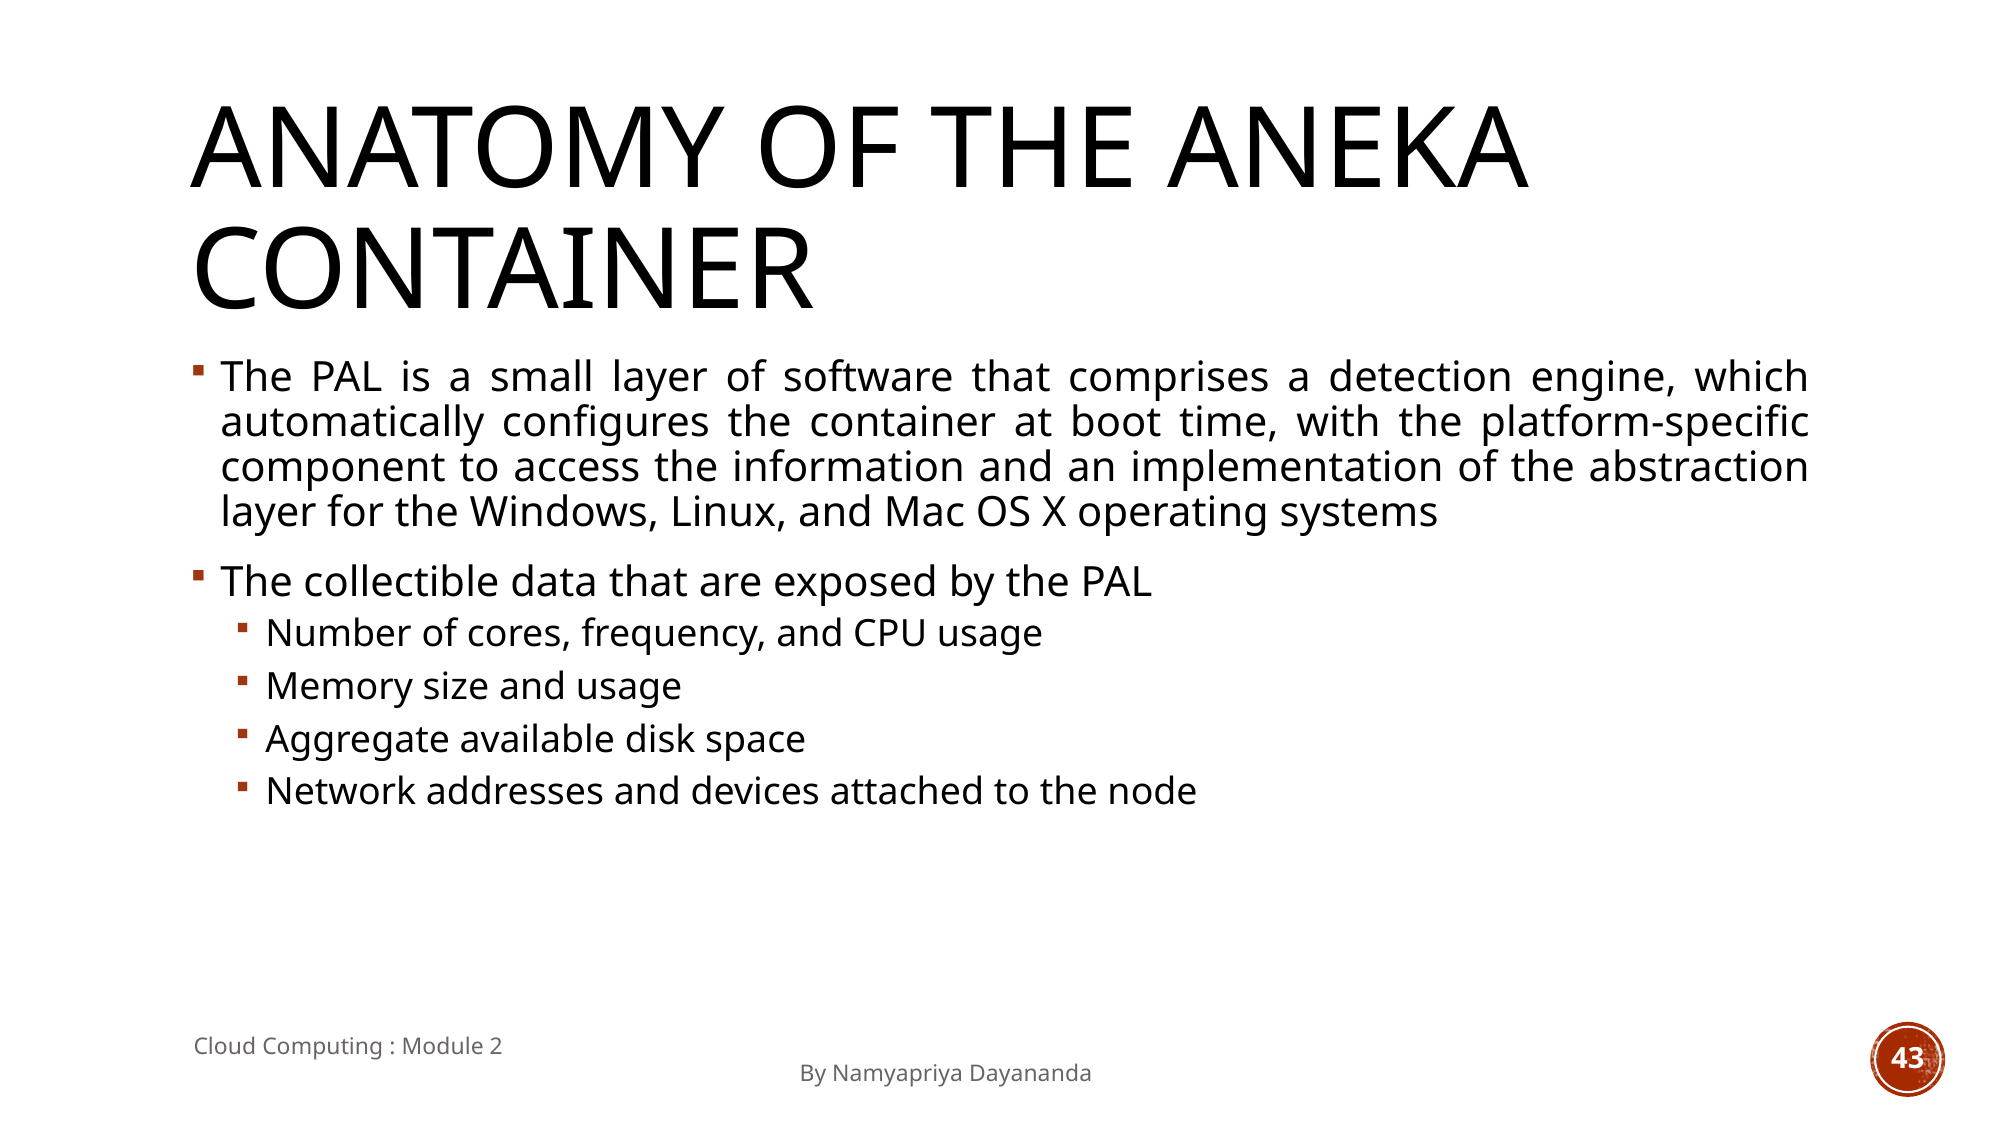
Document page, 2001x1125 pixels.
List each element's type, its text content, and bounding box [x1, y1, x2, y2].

footer Cloud Computing : Module 2 By Namyapriya Dayananda [178, 1028, 1826, 1089]
title ANATOMY OF THE ANEKA CONTAINER [175, 79, 1826, 344]
slide_number 43 [1855, 1028, 1961, 1089]
list The PAL is a small layer of software that comprises a detection engine, which automatically configures the container at boot time, with the platform-specific component to access the information and an implementation of the abstraction layer for the Windows, Linux, and Mac OS X operating systems The collectible data that are exposed by the PAL Number of cores, frequency, and CPU usage Memory size and usage Aggregate available disk space Network addresses and devices attached to the node [175, 348, 1826, 1013]
